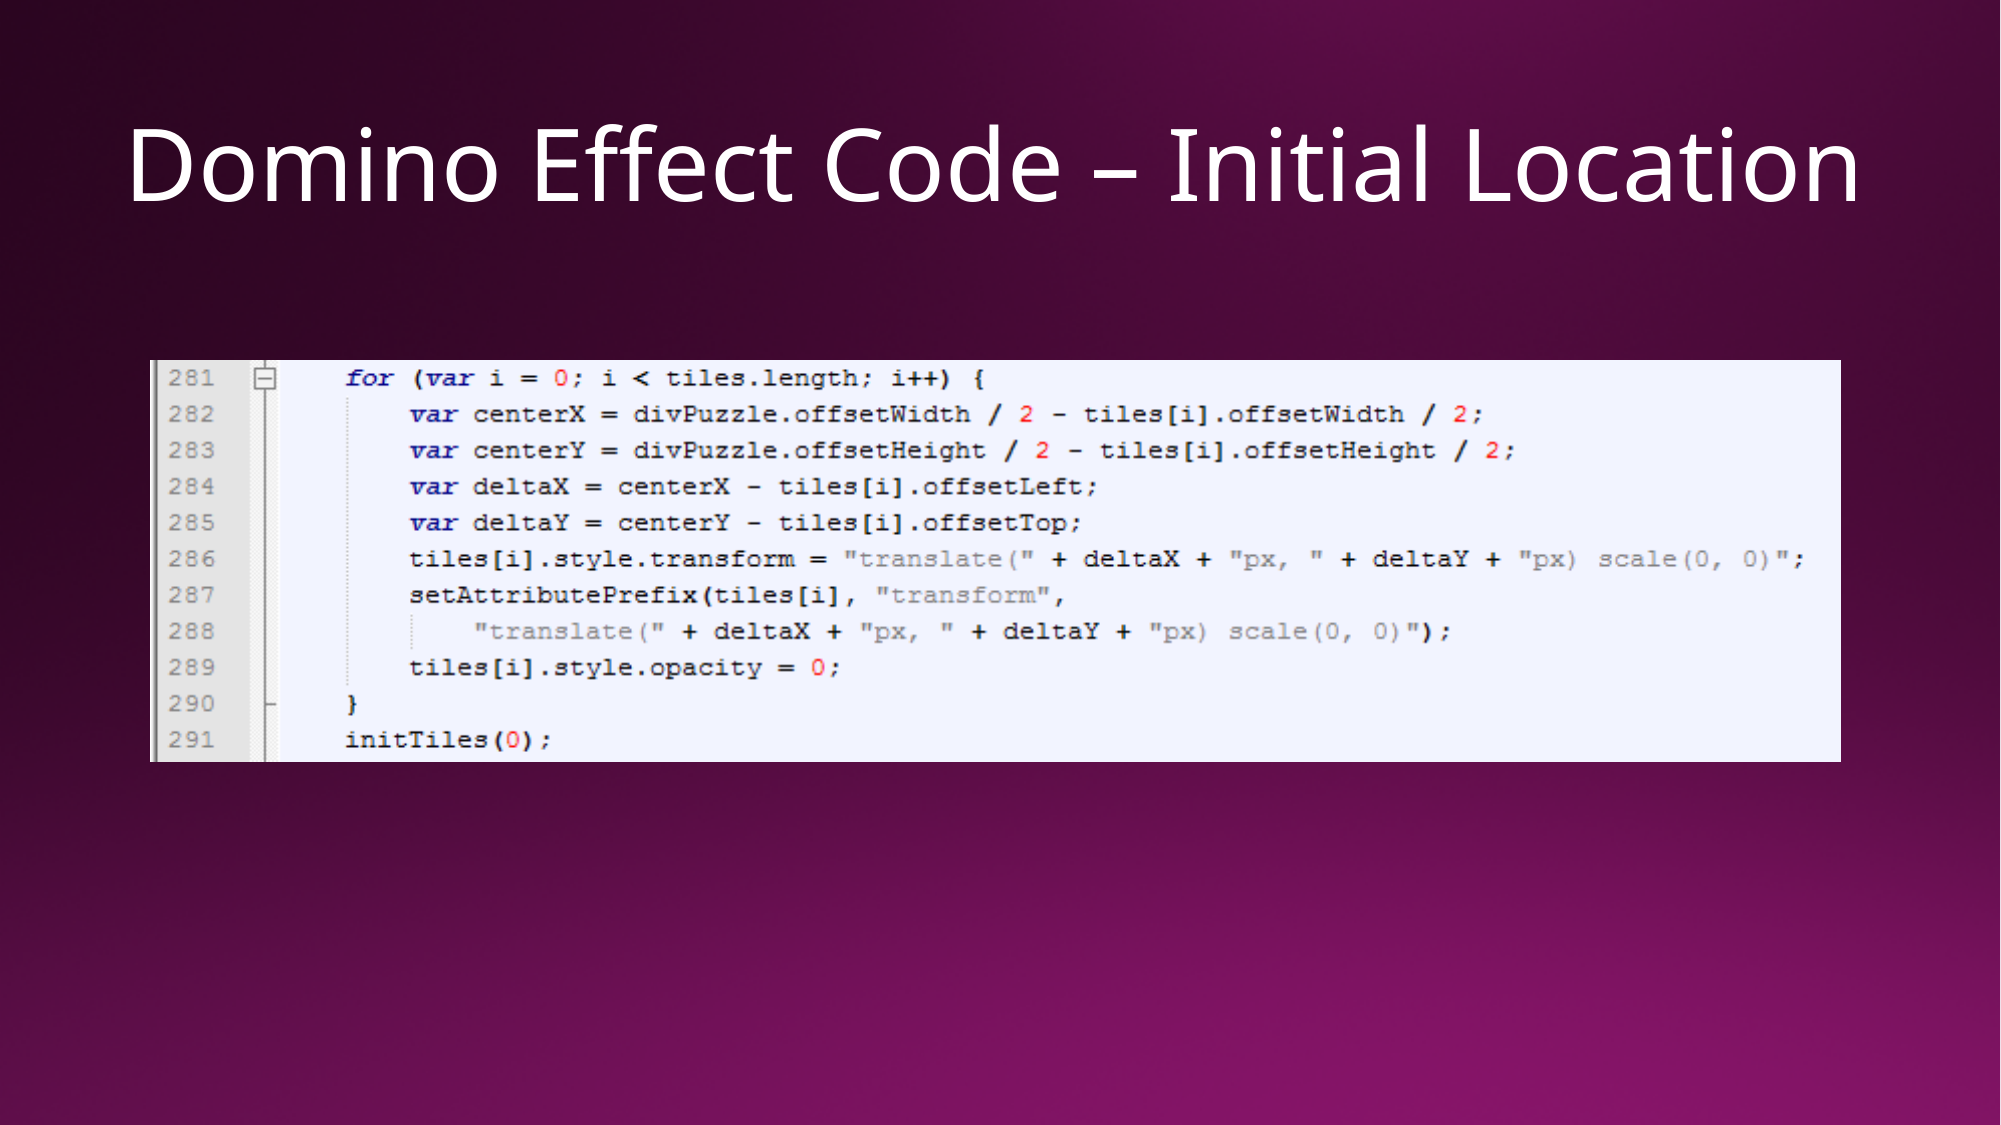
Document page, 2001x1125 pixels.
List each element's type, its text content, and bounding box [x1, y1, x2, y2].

picture [0, 0, 2001, 1125]
title Domino Effect Code – Initial Location [89, 59, 1902, 278]
